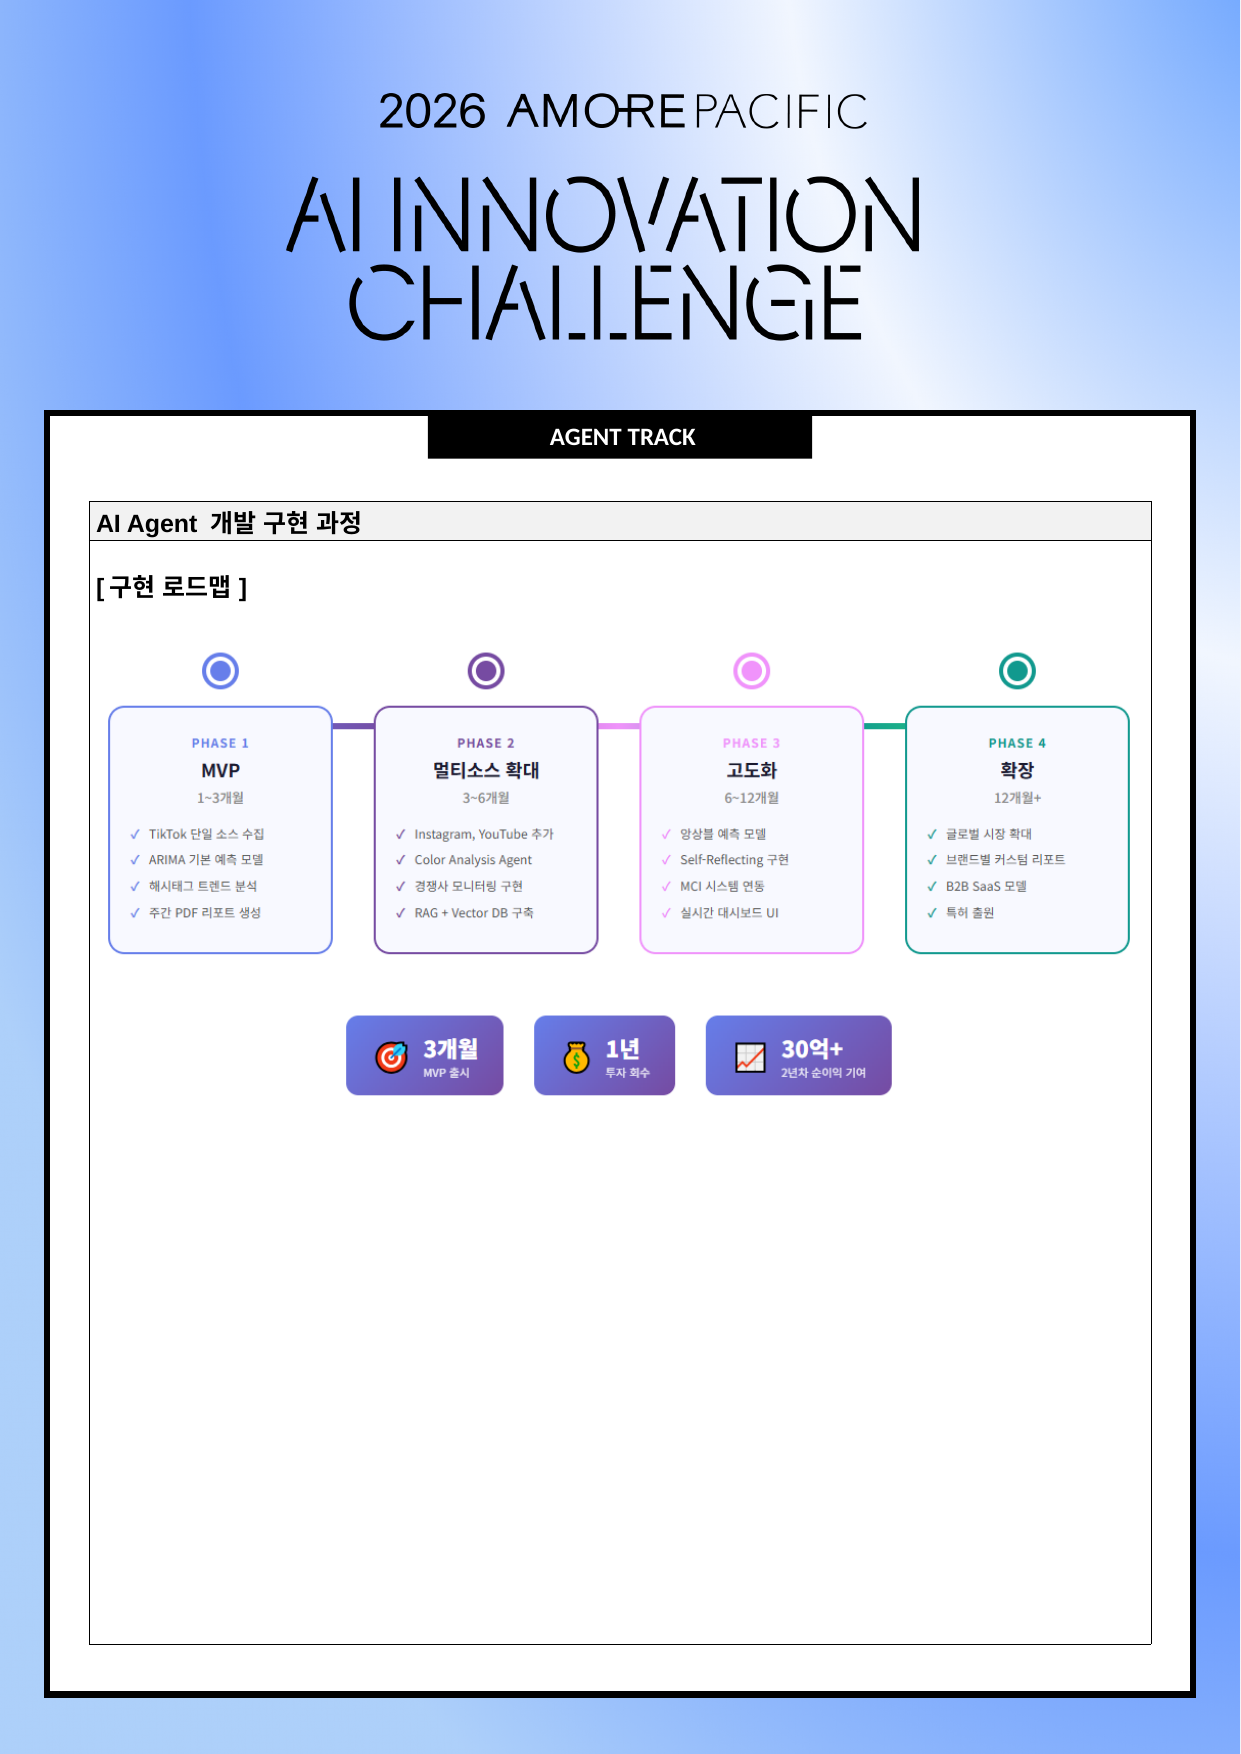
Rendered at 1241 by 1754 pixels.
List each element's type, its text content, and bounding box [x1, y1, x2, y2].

table_header AI Agent 개발 구현 과정 [90, 502, 1151, 540]
table_cell [구현 로드맵] [90, 541, 1151, 1644]
picture [0, 0, 1241, 1754]
text_box [46, 412, 1194, 1696]
text_box AGENT TRACK [427, 411, 813, 460]
